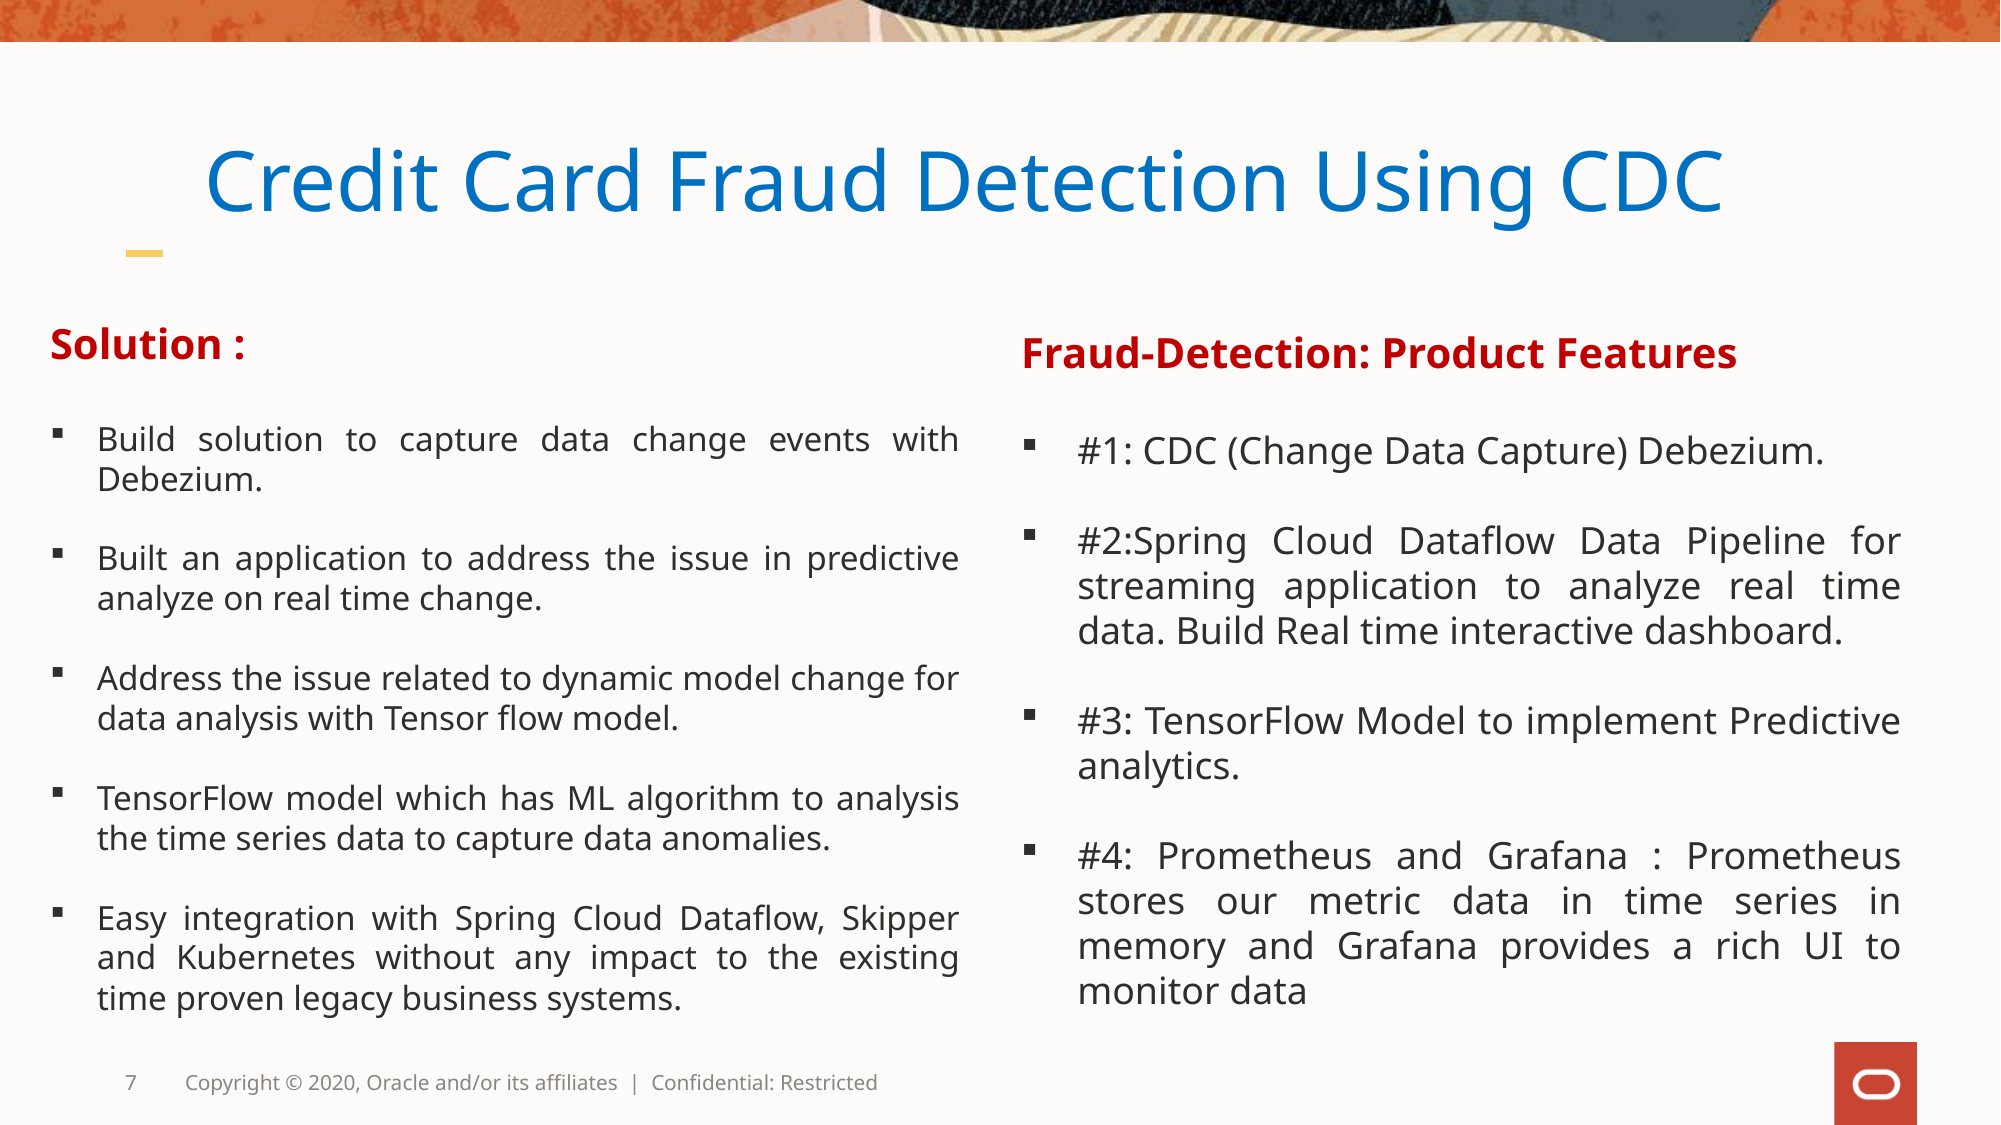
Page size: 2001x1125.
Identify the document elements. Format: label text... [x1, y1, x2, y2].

slide_number 7 [125, 1053, 185, 1114]
text_box Solution : Build solution to capture data change events with Debezium. Built an application to address the issue in predictive analyze on real time change. Address the issue related to dynamic model change for data analysis with Tensor flow model. TensorFlow model which has ML algorithm to analysis the time series data to capture data anomalies. Easy integration with Spring Cloud Dataflow, Skipper and Kubernetes without any impact to the existing time proven legacy business systems. [35, 130, 977, 1114]
footer Copyright © 2020, Oracle and/or its affiliates | Confidential: Restricted [185, 1053, 1128, 1114]
text_box Fraud-Detection: Product Features #1: CDC (Change Data Capture) Debezium. #2:Spring Cloud Dataflow Data Pipeline for streaming application to analyze real time data. Build Real time interactive dashboard. #3: TensorFlow Model to implement Predictive analytics. #4: Prometheus and Grafana : Prometheus stores our metric data in time series in memory and Grafana provides a rich UI to monitor data [1006, 139, 1917, 1125]
text_box Credit Card Fraud Detection Using CDC [189, 120, 1763, 236]
picture [0, 0, 2000, 42]
